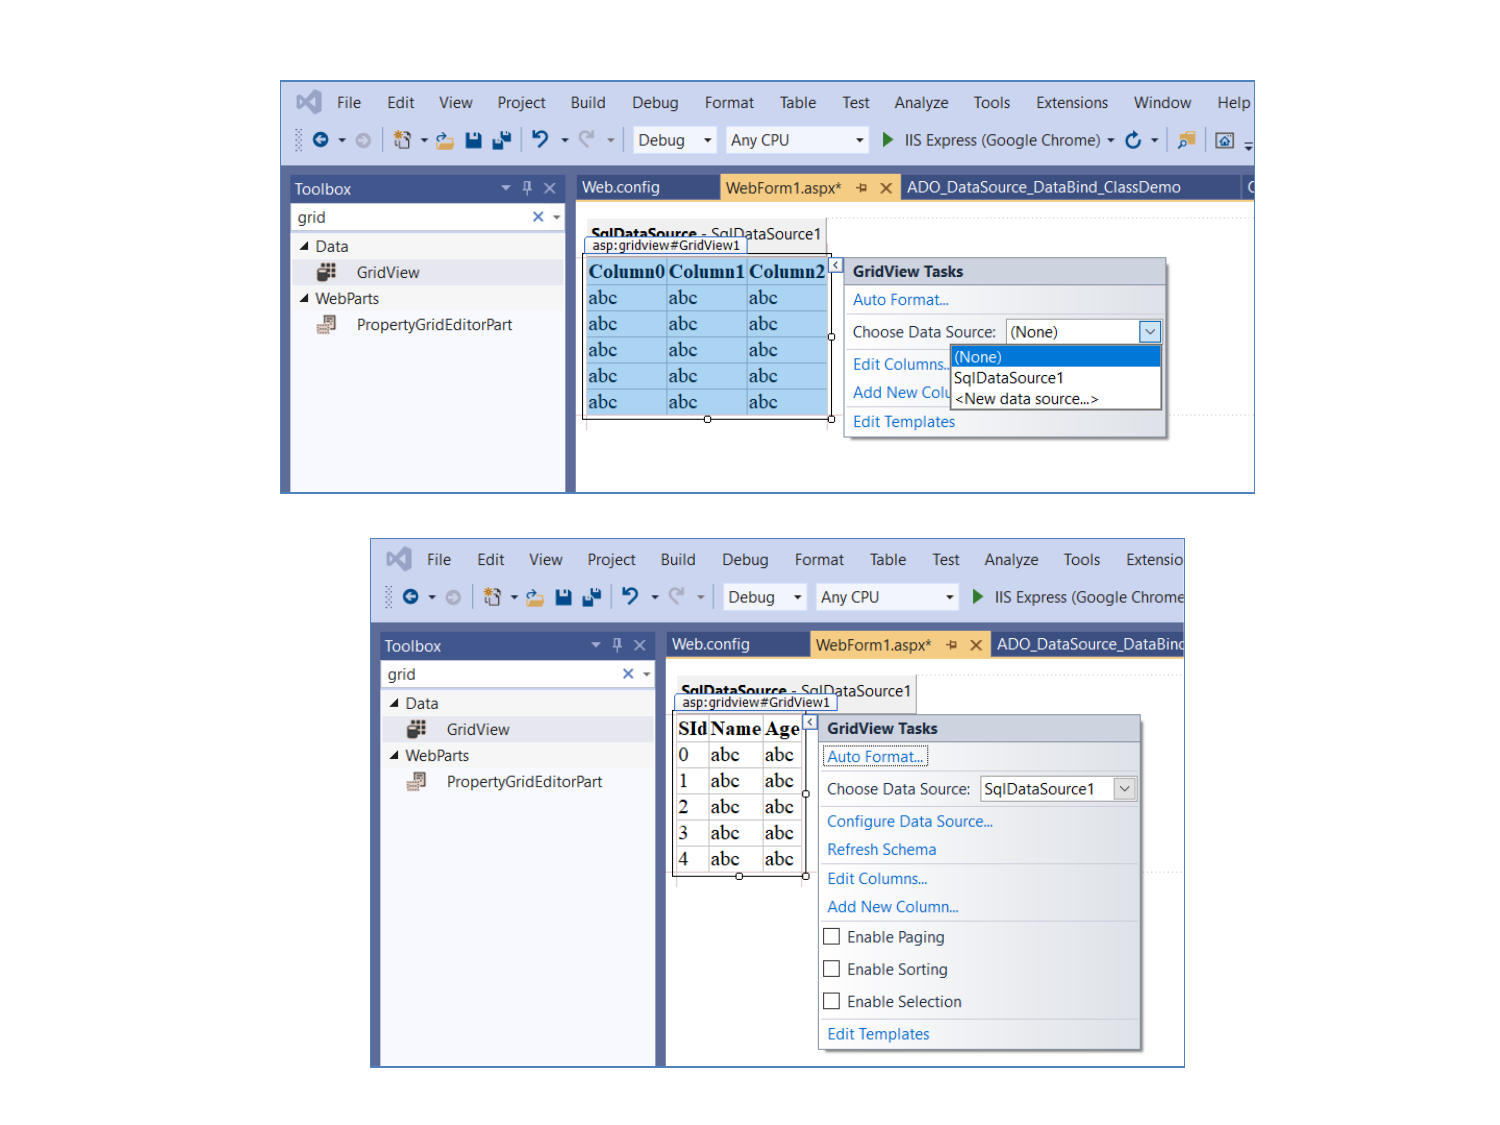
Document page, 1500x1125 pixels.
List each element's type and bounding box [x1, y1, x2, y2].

picture [370, 538, 1184, 1067]
picture [280, 81, 1255, 493]
